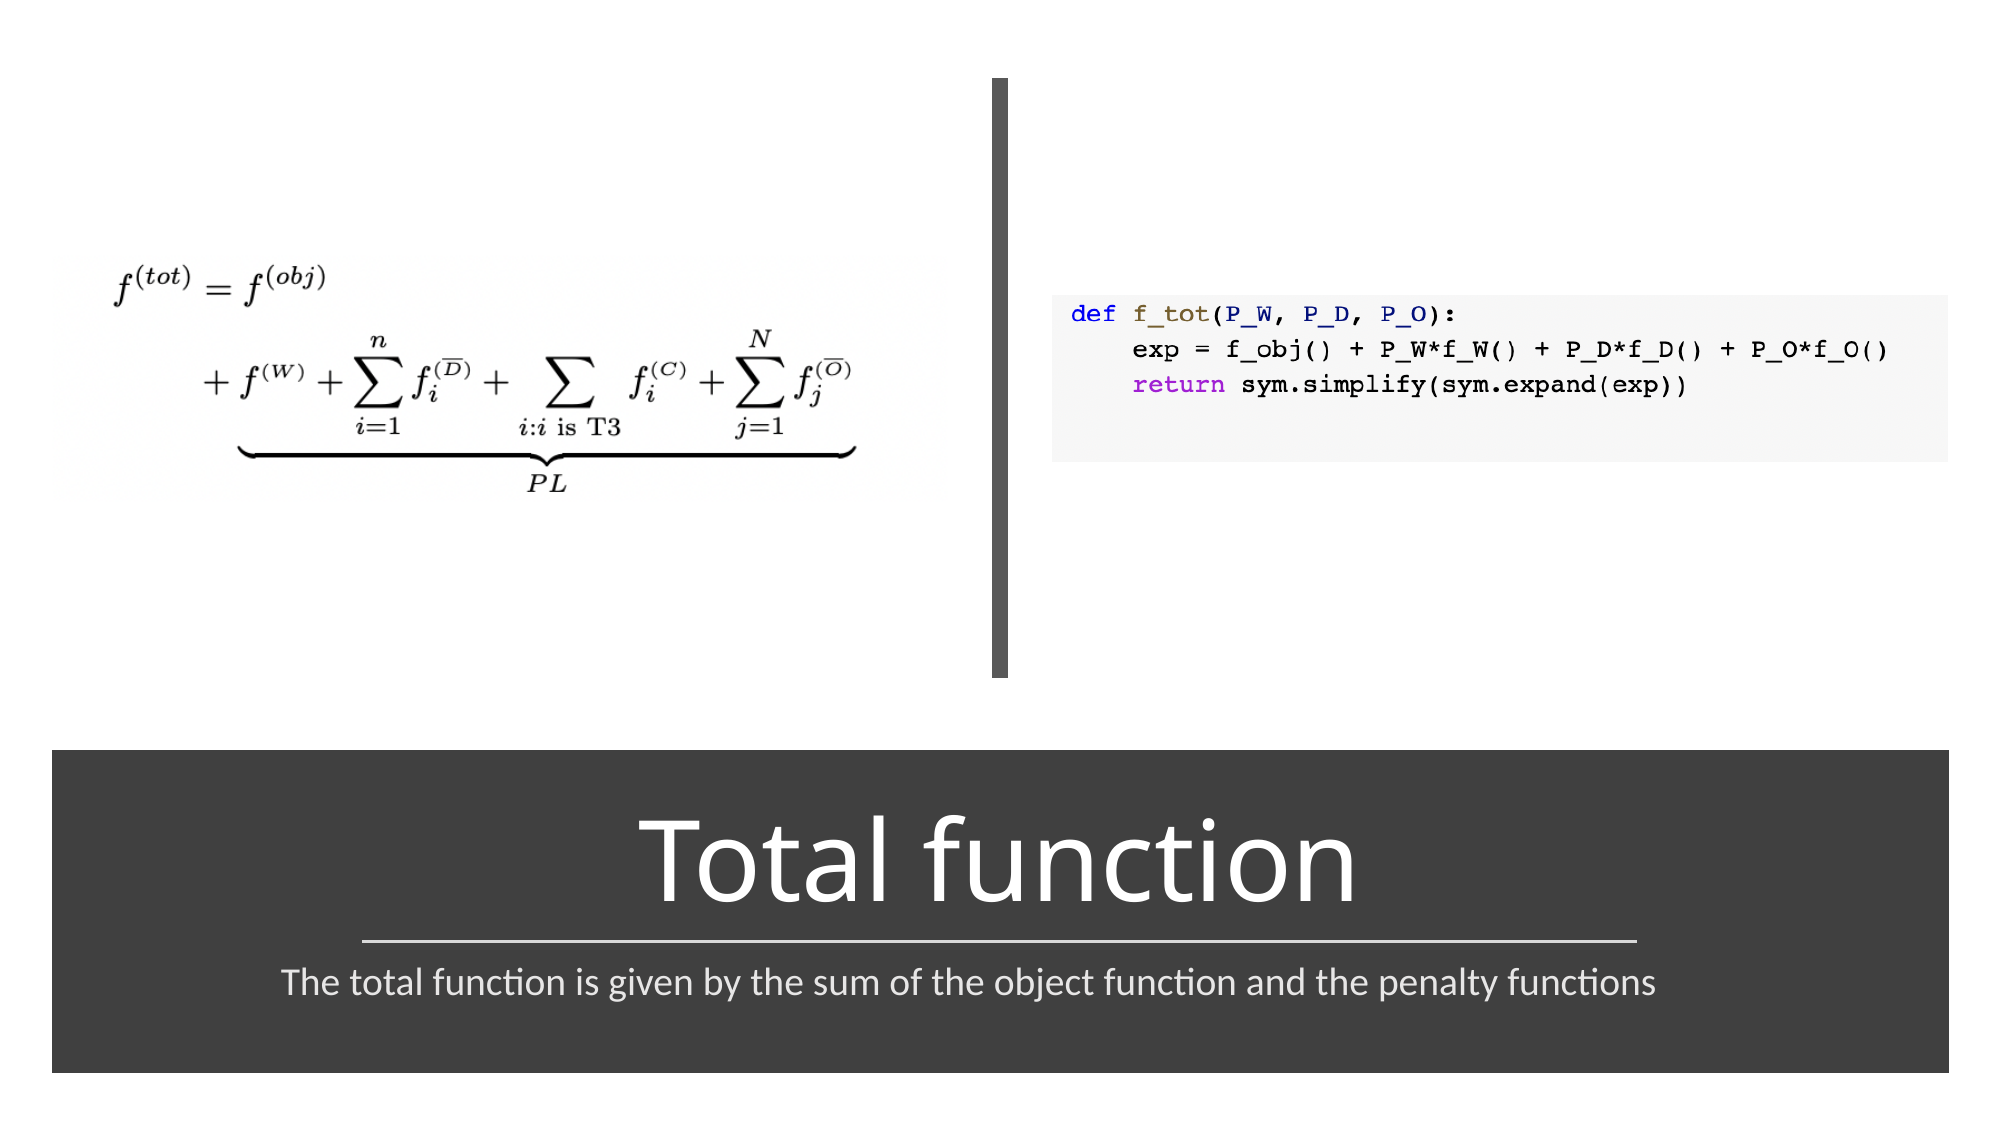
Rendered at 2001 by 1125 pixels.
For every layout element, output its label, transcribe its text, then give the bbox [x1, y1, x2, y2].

list The total function is given by the sum of the object function and the penalty functions [219, 954, 1720, 1023]
title Total function [86, 780, 1914, 933]
picture [1052, 295, 1948, 462]
text_box [61, 759, 1939, 1064]
picture [52, 255, 948, 502]
